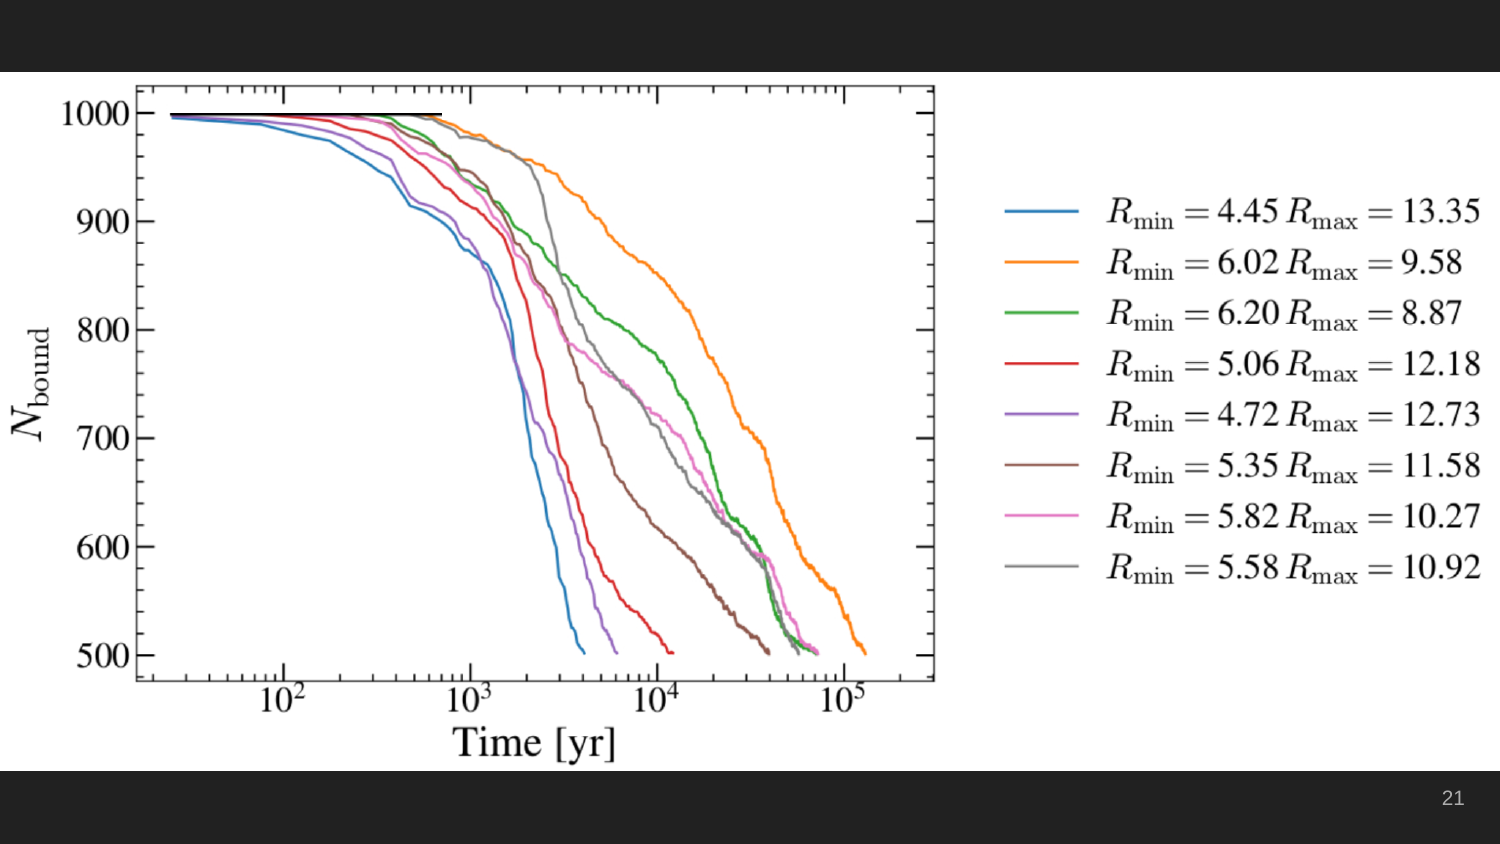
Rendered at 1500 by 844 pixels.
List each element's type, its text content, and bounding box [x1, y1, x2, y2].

picture [0, 73, 1500, 770]
slide_number ‹#› [1389, 778, 1480, 830]
